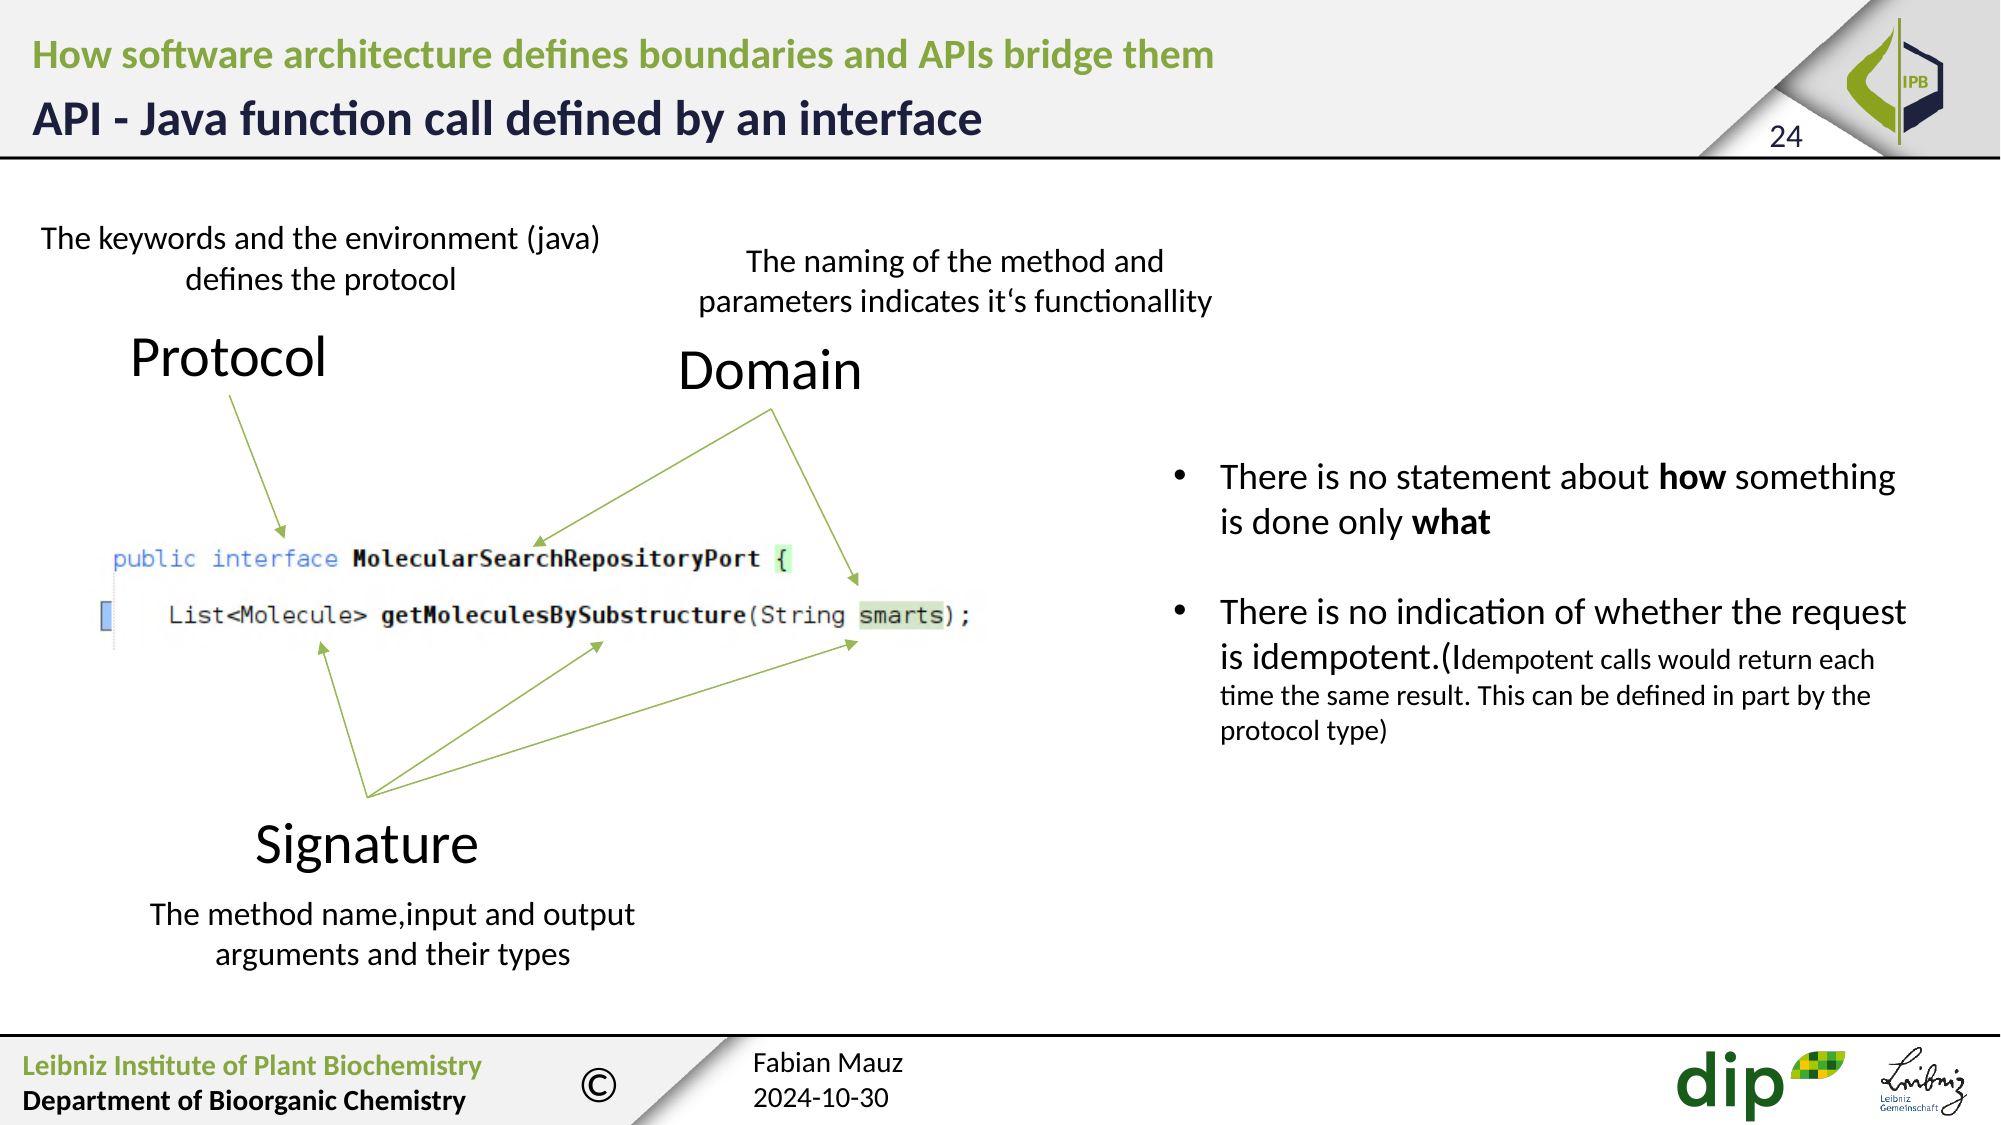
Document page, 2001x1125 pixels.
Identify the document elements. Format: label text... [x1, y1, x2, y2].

list API - Java function call defined by an interface [17, 79, 1223, 149]
text_box The naming of the method and parameters indicates it‘s functionallity [652, 231, 1259, 327]
text_box The method name,input and output arguments and their types [90, 885, 696, 980]
list How software architecture defines boundaries and APIs bridge them [17, 19, 1296, 79]
picture [0, 0, 2001, 1125]
text_box There is no statement about how something is done only what There is no indication of whether the request is idempotent.(Idempotent calls would return each time the same result. This can be defined in part by the protocol type) [1158, 444, 1932, 844]
text_box The keywords and the environment (java) defines the protocol [18, 209, 624, 304]
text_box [113, 310, 881, 884]
